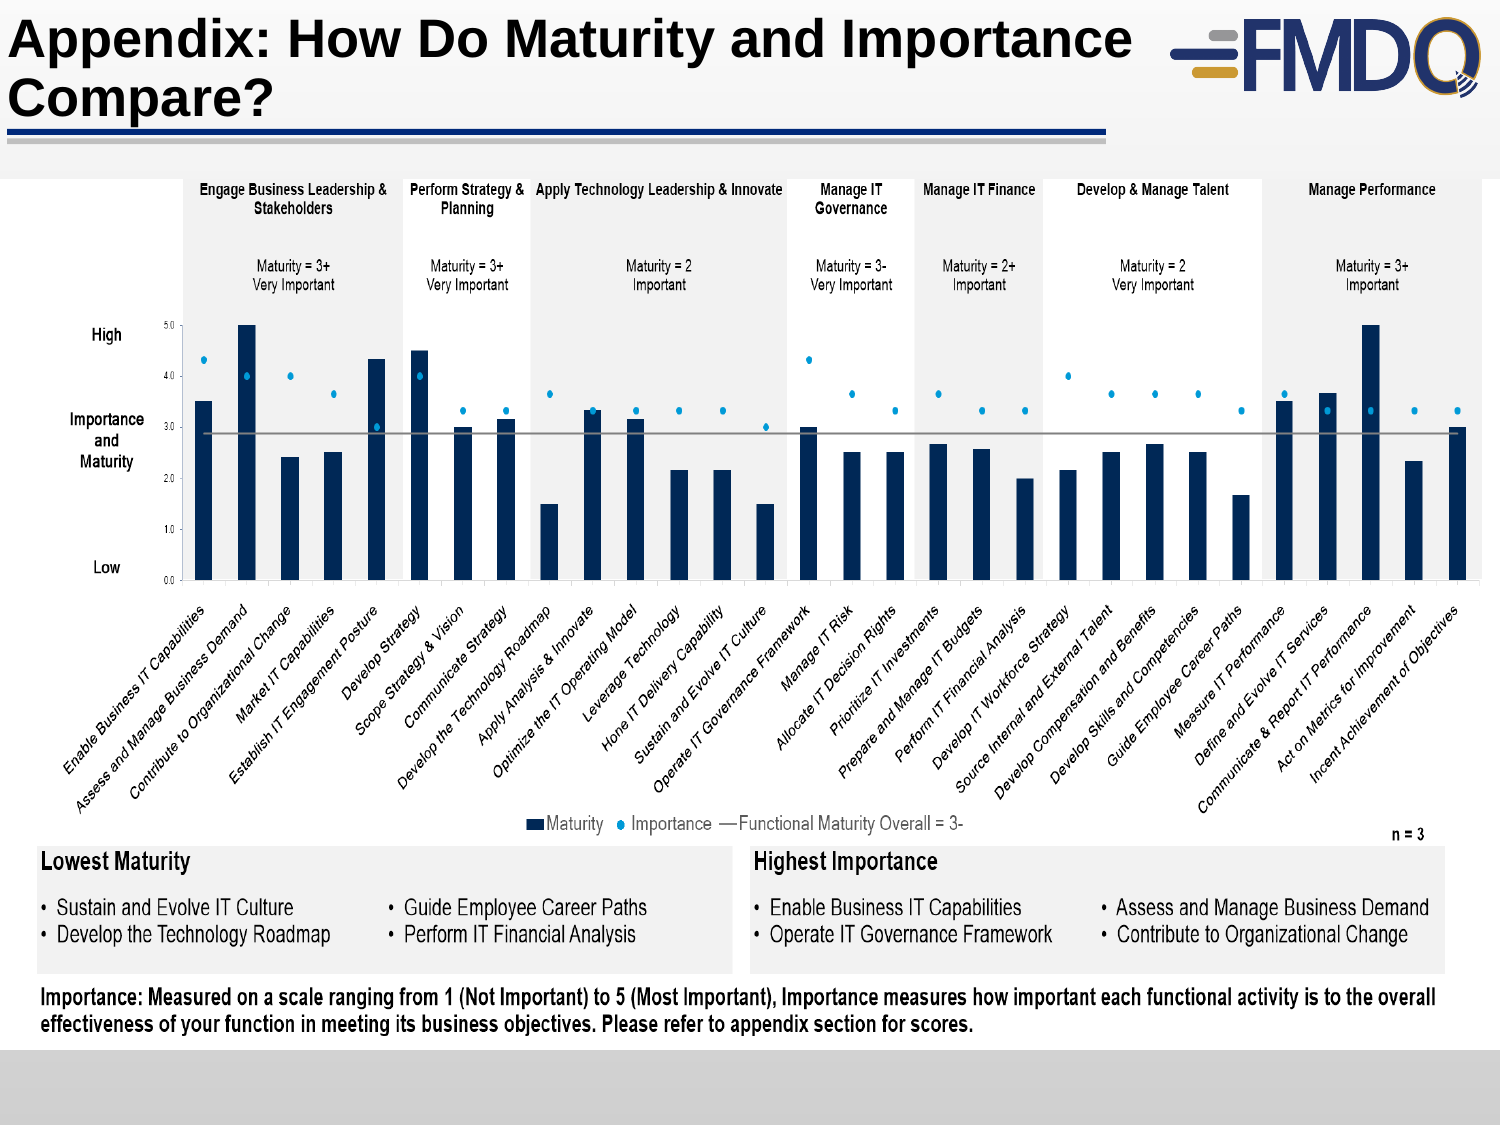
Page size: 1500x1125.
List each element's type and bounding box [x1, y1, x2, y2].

picture [1170, 17, 1481, 98]
picture [0, 179, 1500, 1051]
text_box [0, 3, 1157, 136]
